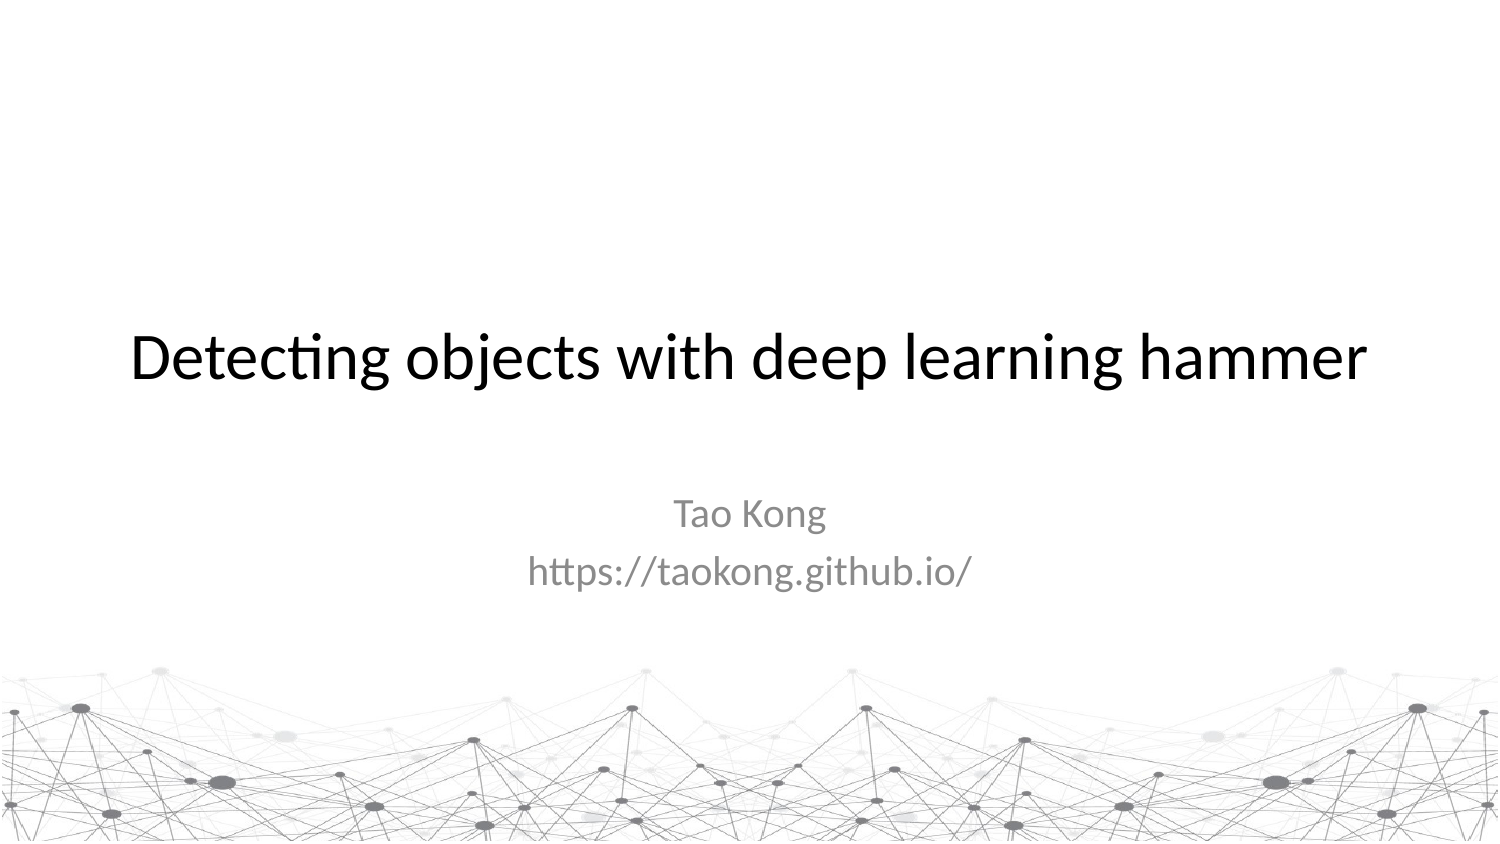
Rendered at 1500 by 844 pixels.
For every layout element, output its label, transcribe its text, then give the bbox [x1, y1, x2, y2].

picture [1, 422, 1499, 842]
title Detecting objects with deep learning hammer [112, 262, 1388, 421]
